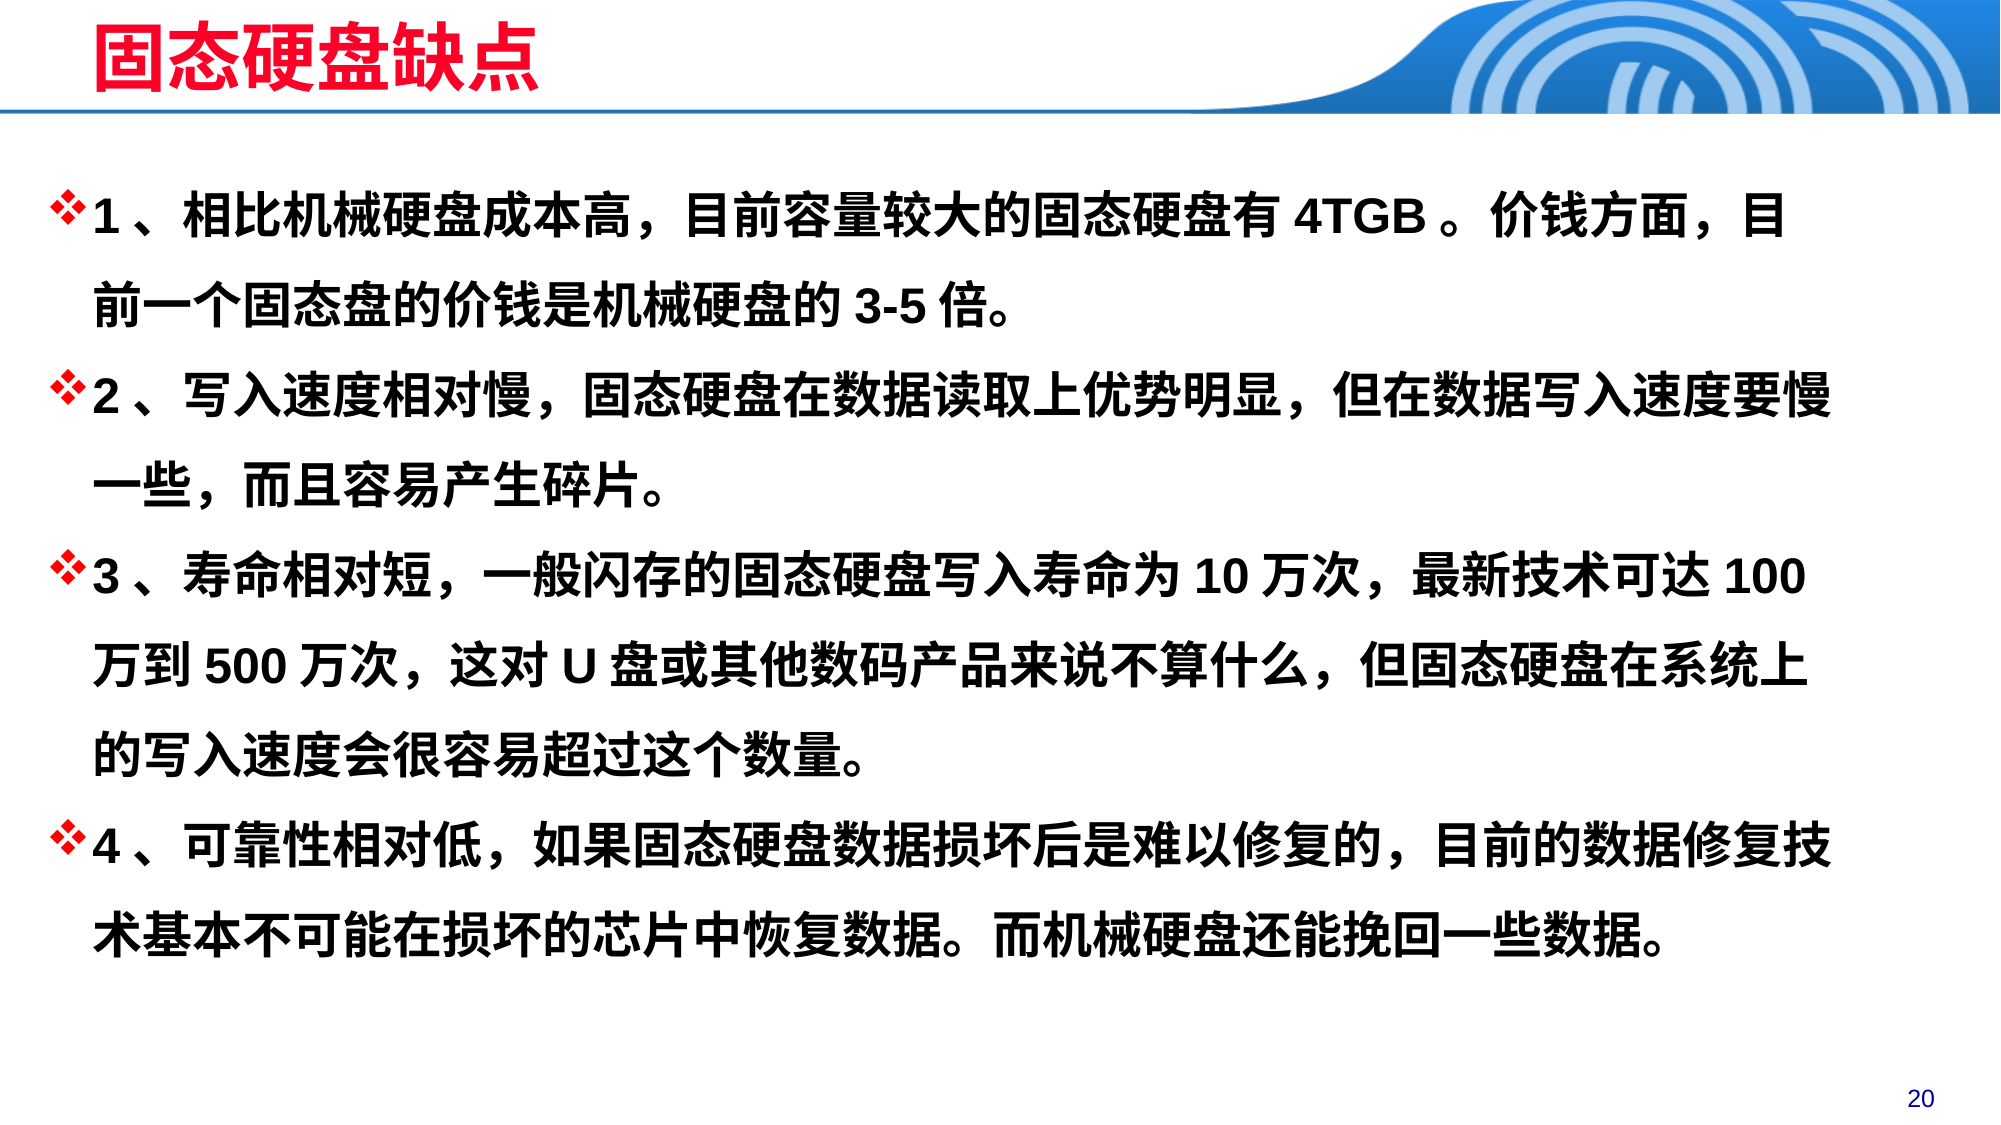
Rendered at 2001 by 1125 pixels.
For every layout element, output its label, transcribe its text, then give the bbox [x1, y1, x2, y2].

picture [0, 0, 2000, 114]
title 固态硬盘缺点 [30, 18, 895, 108]
list 1、相比机械硬盘成本高，目前容量较大的固态硬盘有4TGB。价钱方面，目前一个固态盘的价钱是机械硬盘的3-5倍。 2、写入速度相对慢，固态硬盘在数据读取上优势明显，但在数据写入速度要慢一些，而且容易产生碎片。 3、寿命相对短，一般闪存的固态硬盘写入寿命为10万次，最新技术可达100万到500万次，这对U盘或其他数码产品来说不算什么，但固态硬盘在系统上的写入速度会很容易超过这个数量。 4、可靠性相对低，如果固态硬盘数据损坏后是难以修复的，目前的数据修复技术基本不可能在损坏的芯片中恢复数据。而机械硬盘还能挽回一些数据。 [34, 148, 1844, 976]
